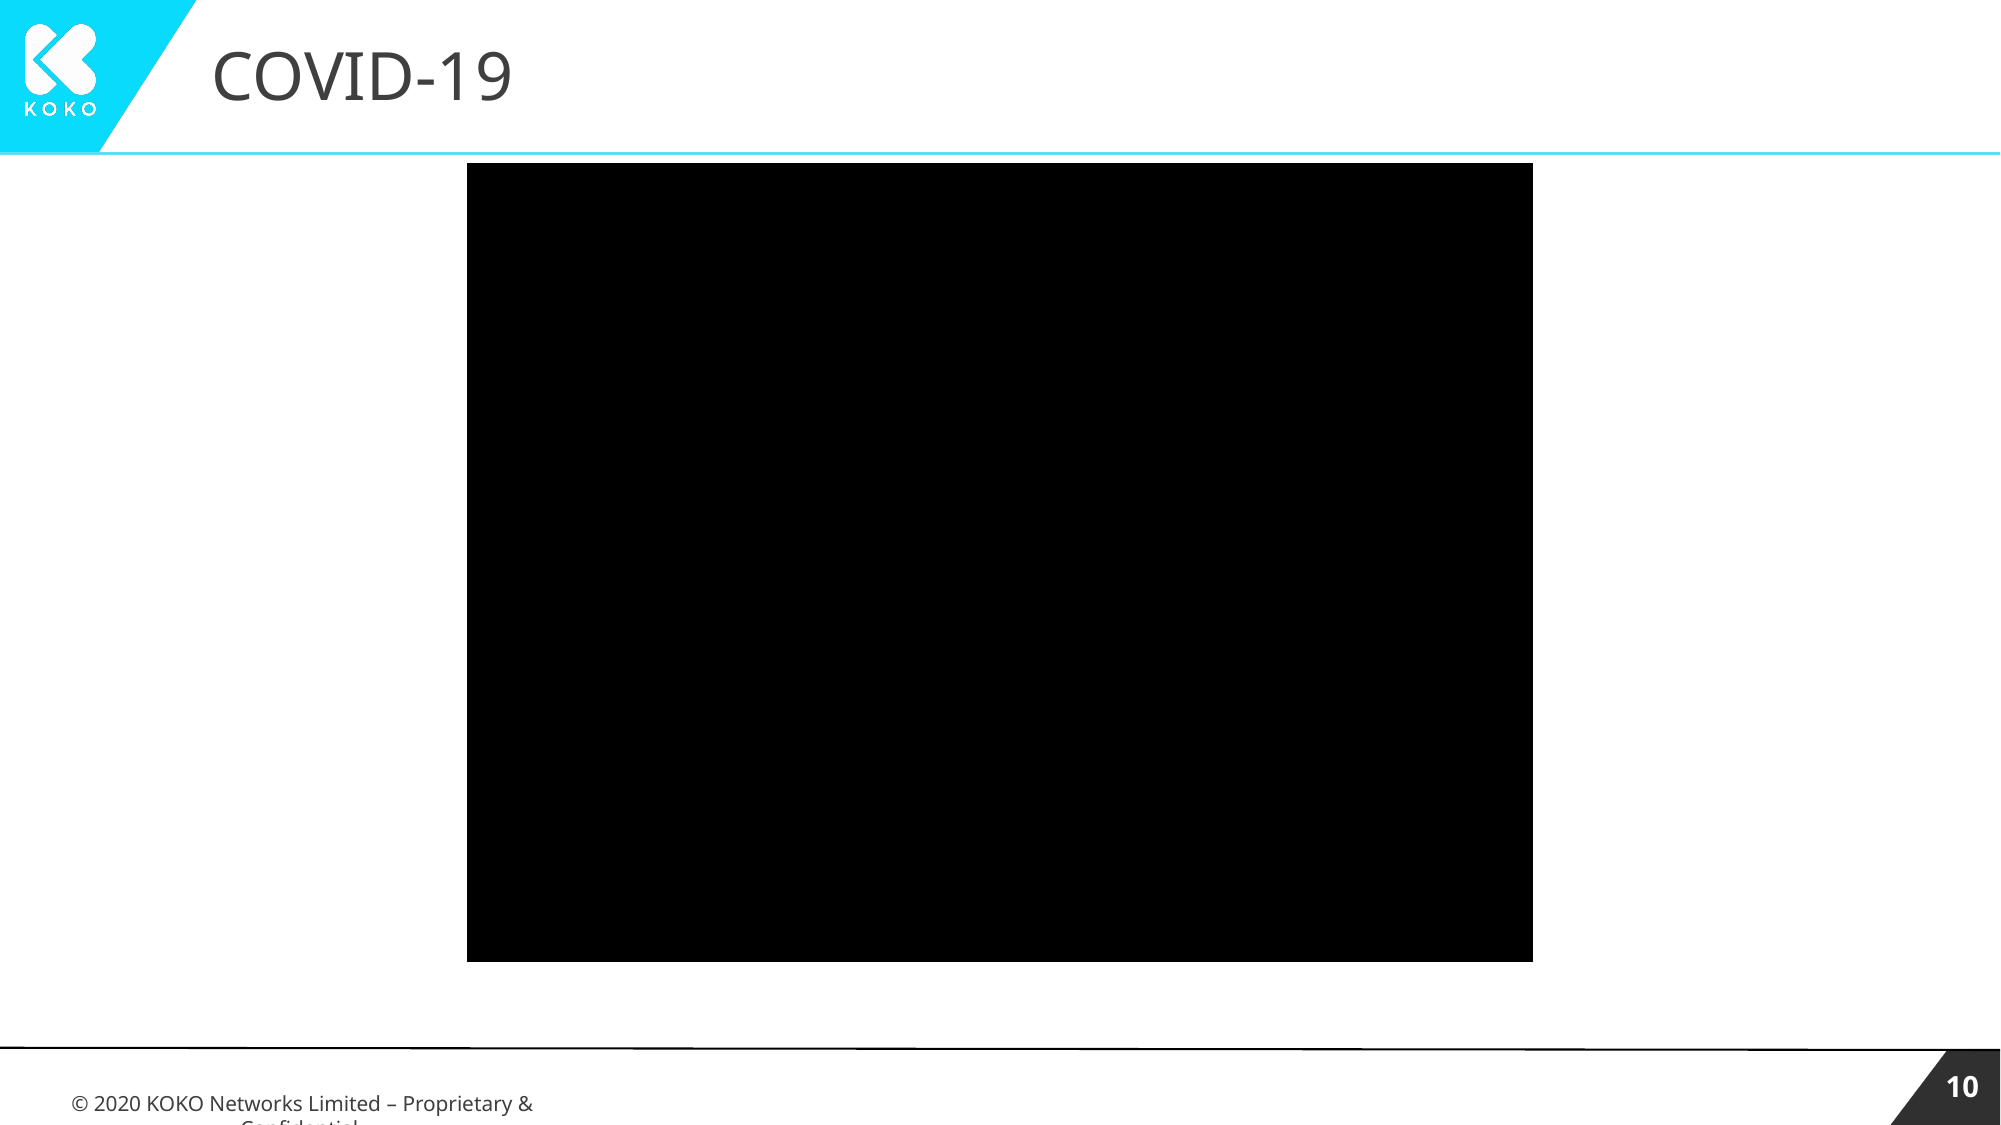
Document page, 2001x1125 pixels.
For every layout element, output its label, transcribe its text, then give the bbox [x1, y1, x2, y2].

picture [467, 163, 1533, 962]
title COVID-19 [196, 15, 1925, 144]
slide_number ‹#› [1924, 1052, 2000, 1125]
picture [1891, 1051, 1971, 1125]
picture [0, 0, 197, 152]
